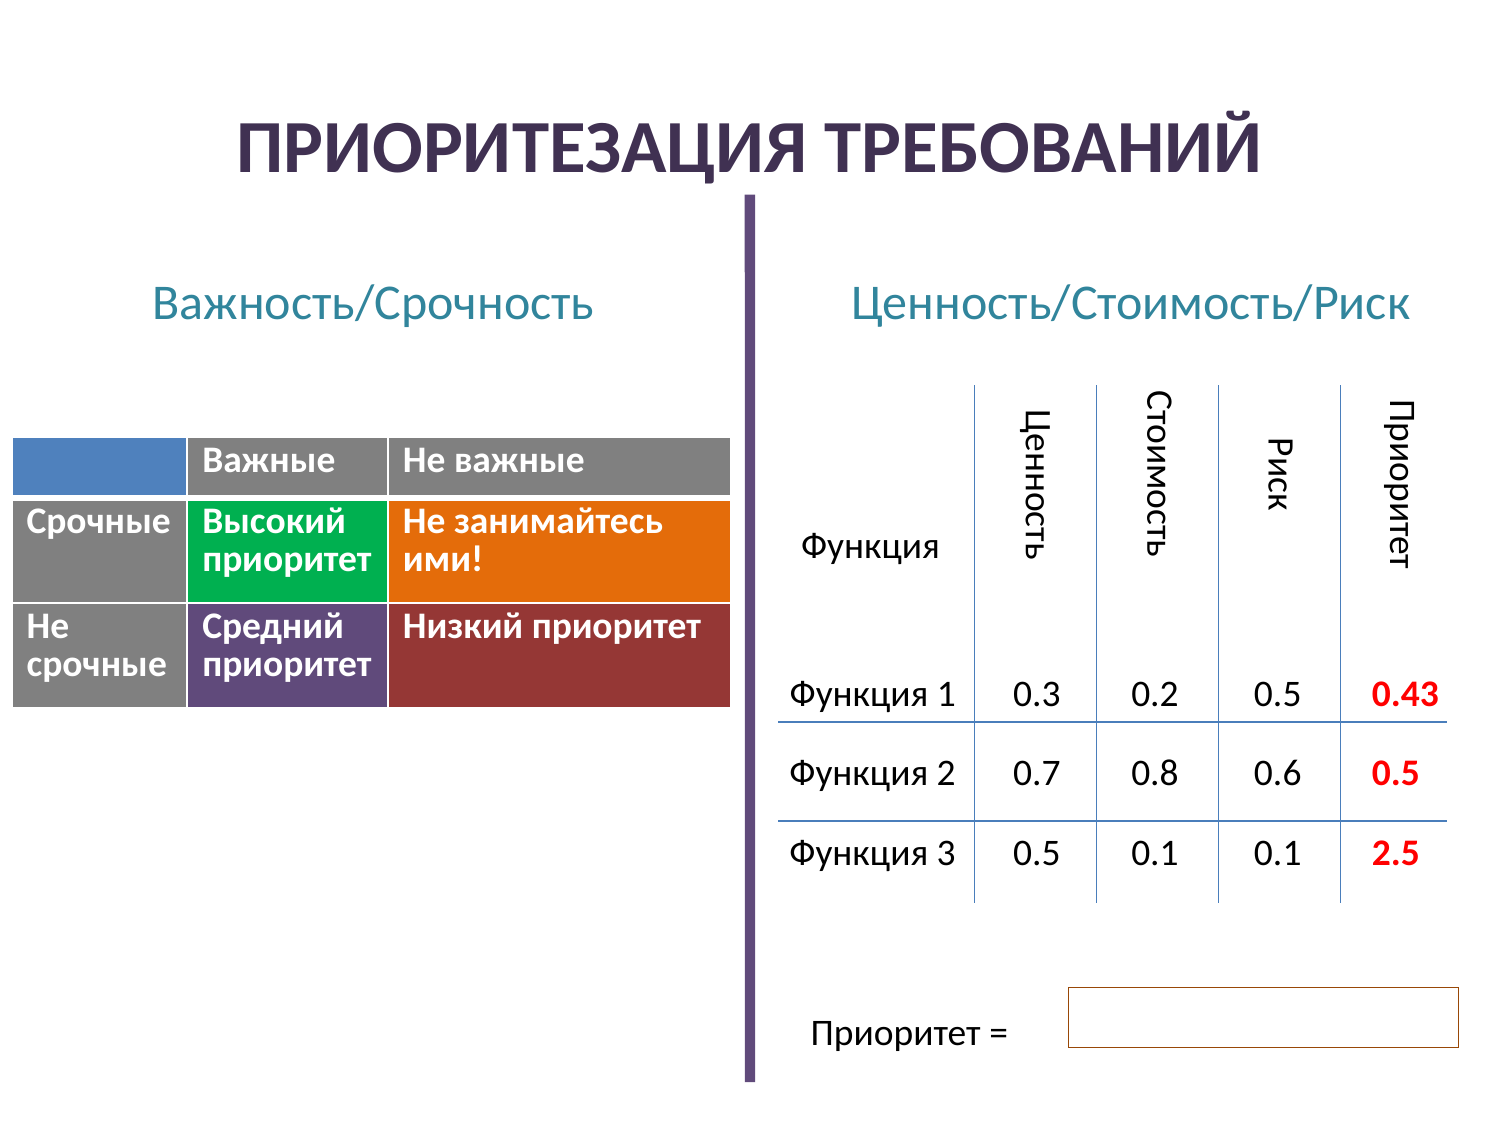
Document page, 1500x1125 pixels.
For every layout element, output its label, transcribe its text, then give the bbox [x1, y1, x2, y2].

text_box 0.1 [1116, 830, 1194, 881]
text_box 0.7 [998, 740, 1076, 801]
table_header Важные [188, 438, 387, 495]
text_box 0.6 [1239, 740, 1317, 801]
table_cell Высокий приоритет [188, 501, 387, 602]
table_cell Средний приоритет [188, 604, 387, 707]
table_cell Срочные [13, 501, 186, 602]
text_box 0.5 [1357, 740, 1435, 801]
text_box Функция 1 [774, 661, 970, 721]
text_box Приоритет = [795, 1000, 1032, 1061]
text_box 0.43 [1357, 661, 1454, 721]
text_box 0.8 [1116, 740, 1194, 801]
table_cell Не срочные [13, 604, 186, 707]
text_box Функция 2 [774, 740, 970, 801]
text_box Ценность/Стоимость/Риск [755, 262, 1500, 337]
table_header Не важные [389, 438, 730, 495]
text_box 0.5 [1239, 661, 1317, 721]
text_box Риск [1253, 423, 1314, 526]
text_box 2.5 [1357, 830, 1435, 881]
text_box Приоритет [1375, 384, 1436, 585]
text_box 0.2 [1116, 661, 1194, 721]
text_box Ценность [1011, 394, 1071, 575]
text_box Функция 3 [774, 820, 970, 881]
text_box Стоимость [1132, 376, 1193, 573]
text_box Функция [786, 513, 955, 574]
text_box 0.3 [998, 661, 1076, 721]
table_cell Низкий приоритет [389, 604, 730, 707]
text_box 0.1 [1239, 830, 1317, 881]
table_cell Не занимайтесь ими! [389, 501, 730, 602]
table_header [13, 438, 186, 495]
text_box ПРИОРИТЕЗАЦИЯ ТРЕБОВАНИЙ [0, 89, 1500, 195]
text_box 0.5 [998, 830, 1076, 881]
text_box Важность/Срочность [0, 262, 745, 337]
